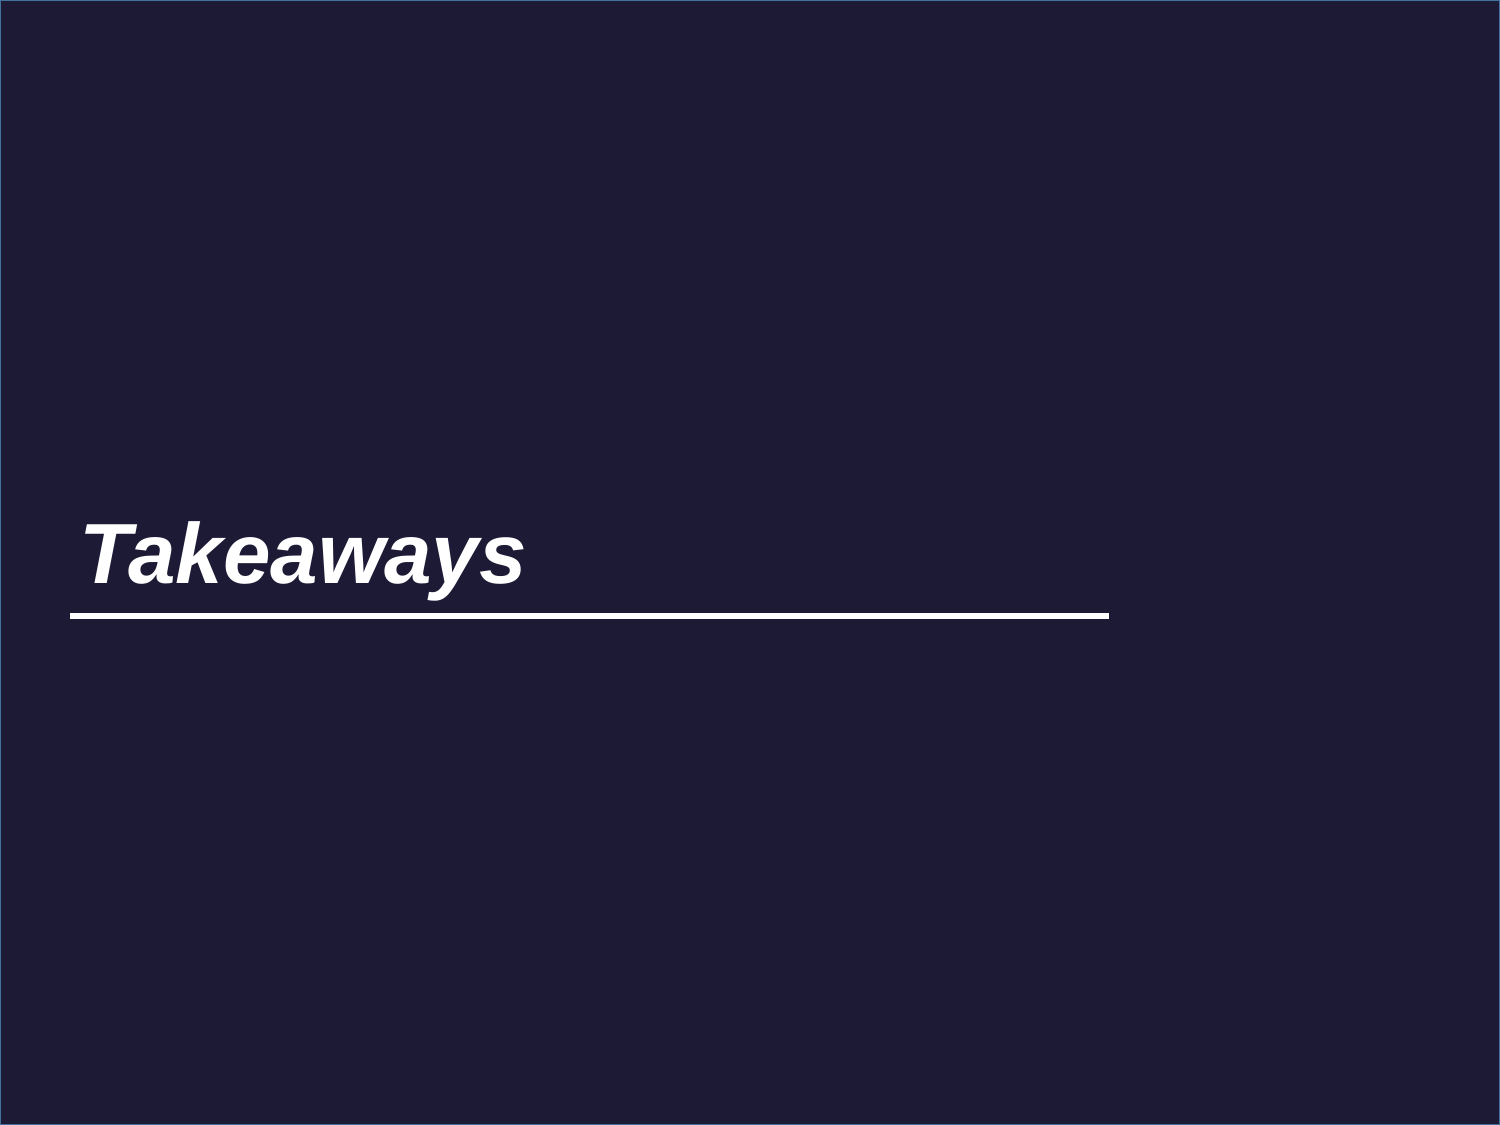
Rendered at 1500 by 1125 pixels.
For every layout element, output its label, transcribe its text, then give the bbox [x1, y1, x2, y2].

title Takeaways [64, 484, 1415, 628]
